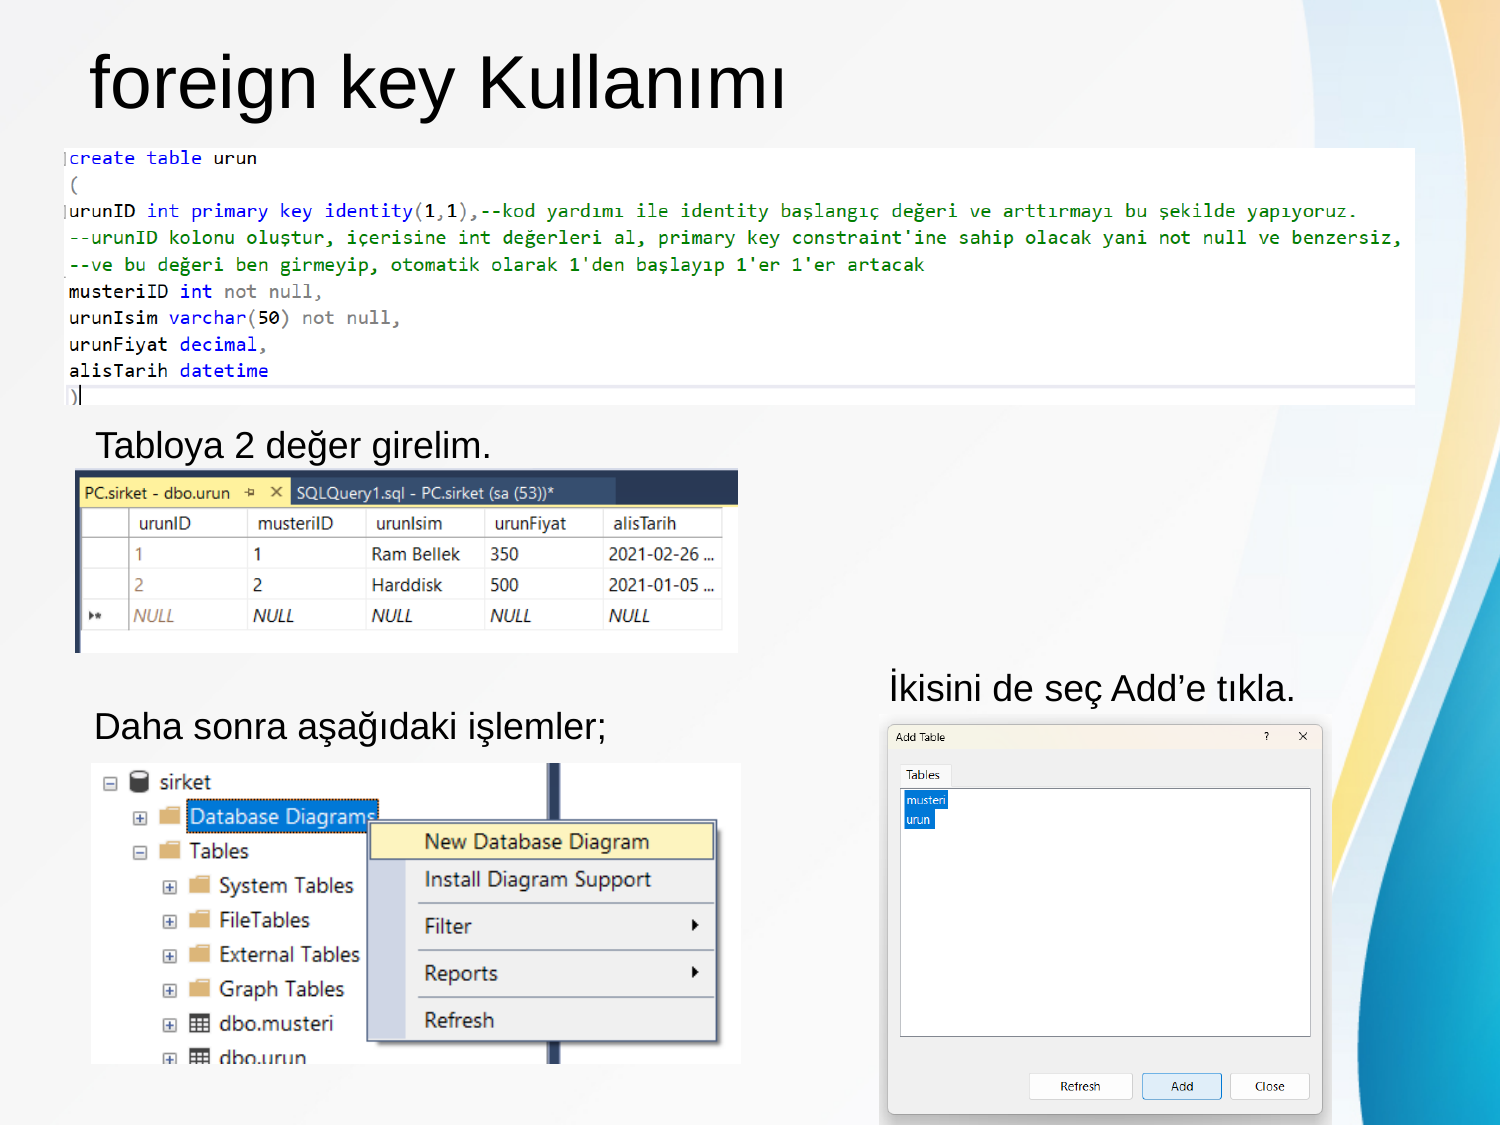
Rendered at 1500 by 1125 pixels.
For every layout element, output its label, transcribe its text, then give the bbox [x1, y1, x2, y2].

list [74, 468, 738, 654]
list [64, 149, 1414, 405]
text_box İkisini de seç Add’e tıkla. [873, 656, 1312, 717]
title foreign key Kullanımı [74, 30, 1426, 127]
picture [0, 0, 1500, 1125]
text_box Daha sonra aşağıdaki işlemler; [79, 694, 623, 755]
text_box Tabloya 2 değer girelim. [80, 413, 508, 468]
